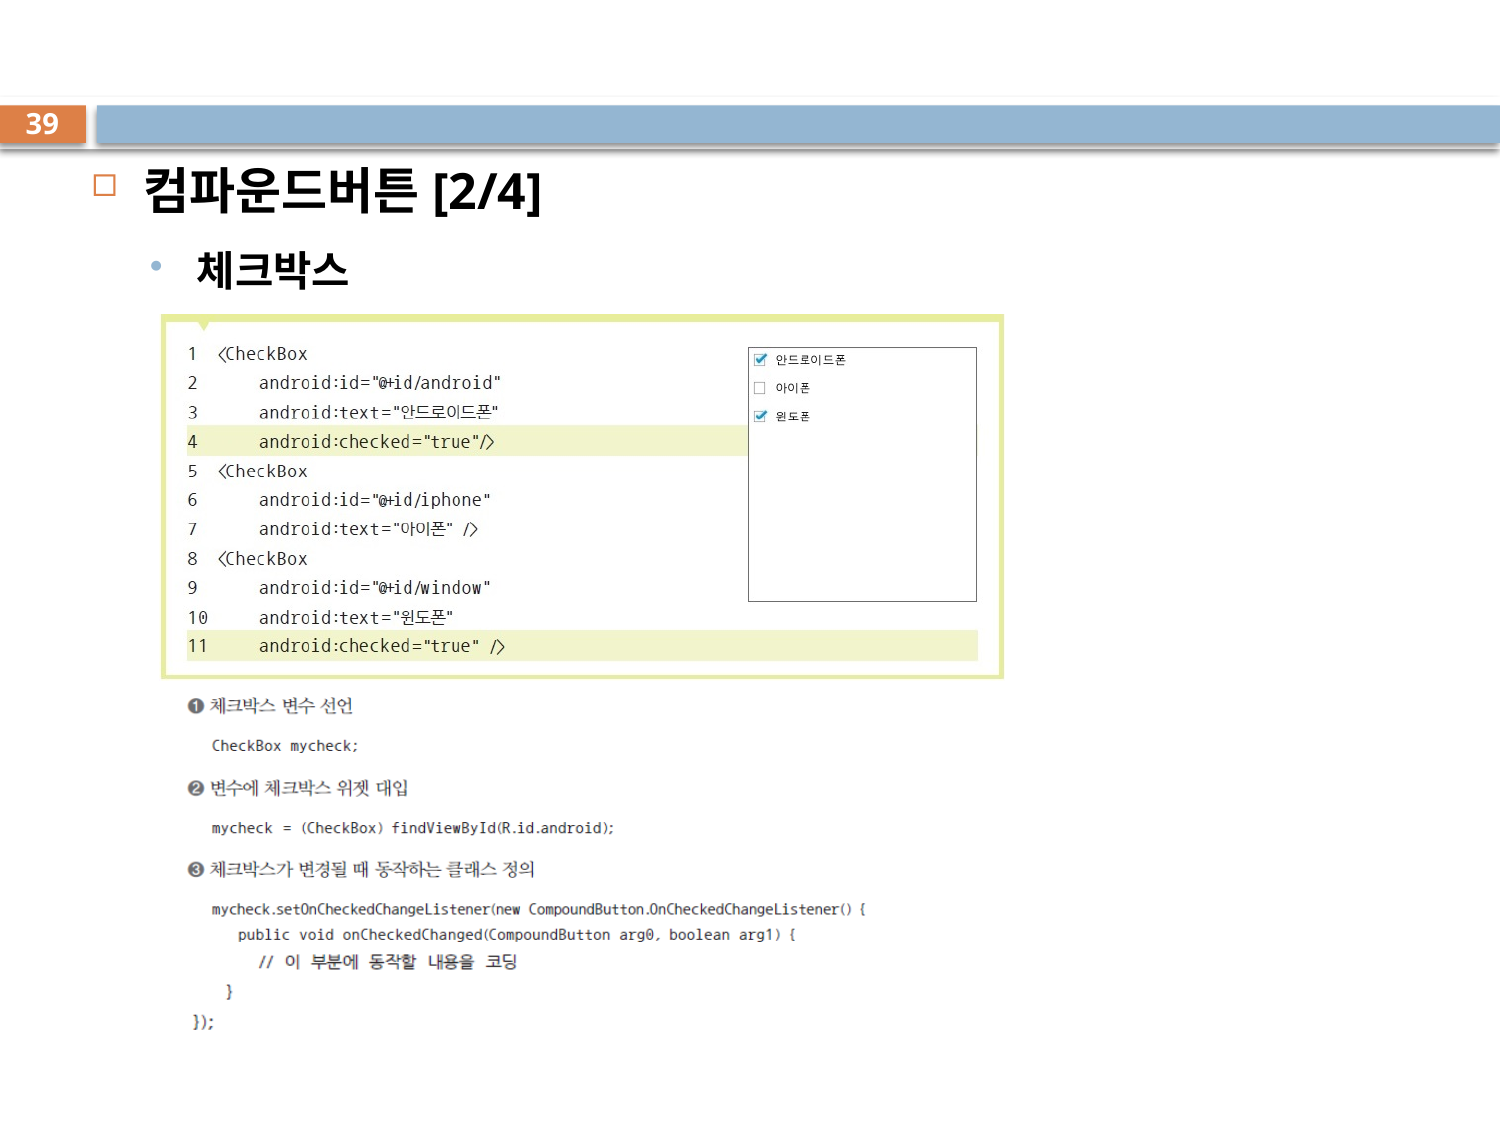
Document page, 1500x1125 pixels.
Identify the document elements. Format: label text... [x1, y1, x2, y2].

list 컴파운드버튼[2/4] 체크박스 [76, 152, 1459, 1047]
picture [159, 314, 1005, 681]
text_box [183, 688, 871, 1040]
slide_number 39 [0, 105, 87, 146]
